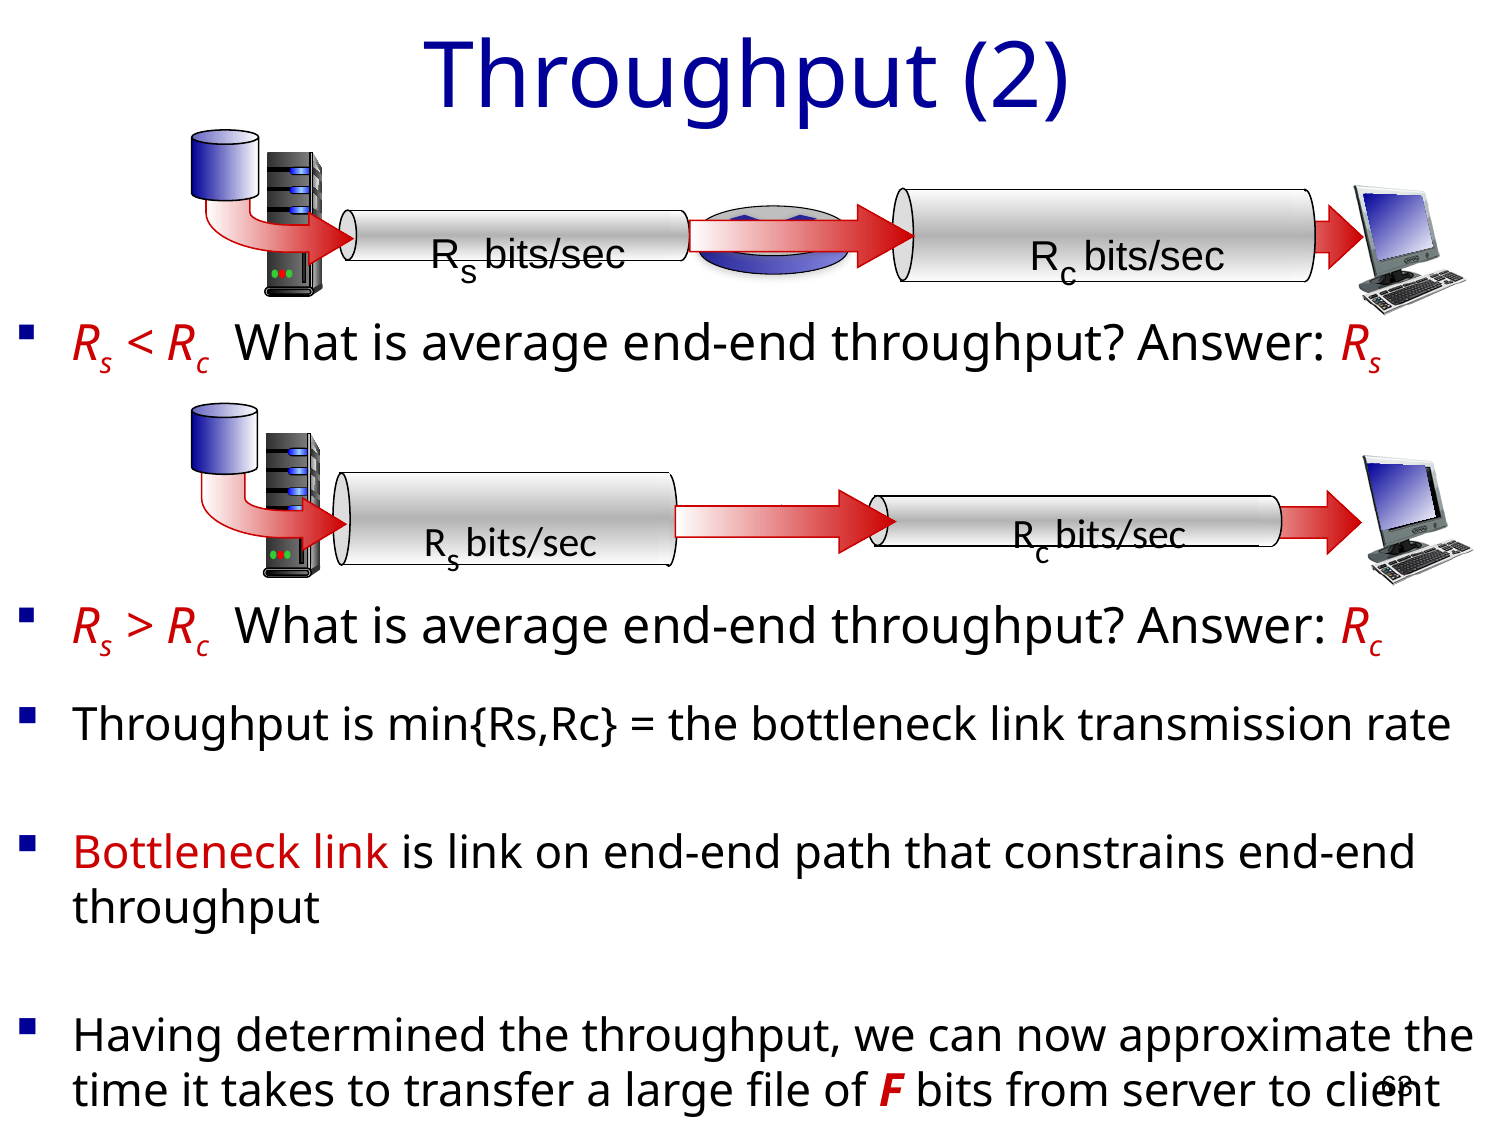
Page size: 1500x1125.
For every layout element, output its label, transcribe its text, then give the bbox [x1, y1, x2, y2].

slide_number 63 [1365, 1059, 1477, 1106]
list Rs < Rc What is average end-end throughput? Answer: Rs [0, 306, 1500, 375]
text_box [191, 403, 1500, 596]
text_box Rs > Rc What is average end-end throughput? Answer: Rc [0, 590, 1500, 658]
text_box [698, 205, 849, 275]
text_box Throughput (2) [17, 13, 1477, 129]
text_box Throughput is min{Rs,Rc} = the bottleneck link transmission rate Bottleneck link is link on end-end path that constrains end-end throughput Having determined the throughput, we can now approximate the time it takes to transfer a large file of F bits from server to client as F÷min{Rs, Rc} [0, 686, 1500, 1125]
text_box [264, 151, 323, 297]
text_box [338, 209, 690, 261]
text_box [328, 223, 333, 254]
text_box [205, 199, 259, 250]
text_box [853, 204, 887, 268]
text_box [892, 187, 1345, 282]
text_box Rs bits/sec [328, 251, 729, 298]
text_box [191, 129, 259, 201]
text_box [1350, 179, 1494, 326]
text_box Rs bits/sec [328, 202, 729, 226]
